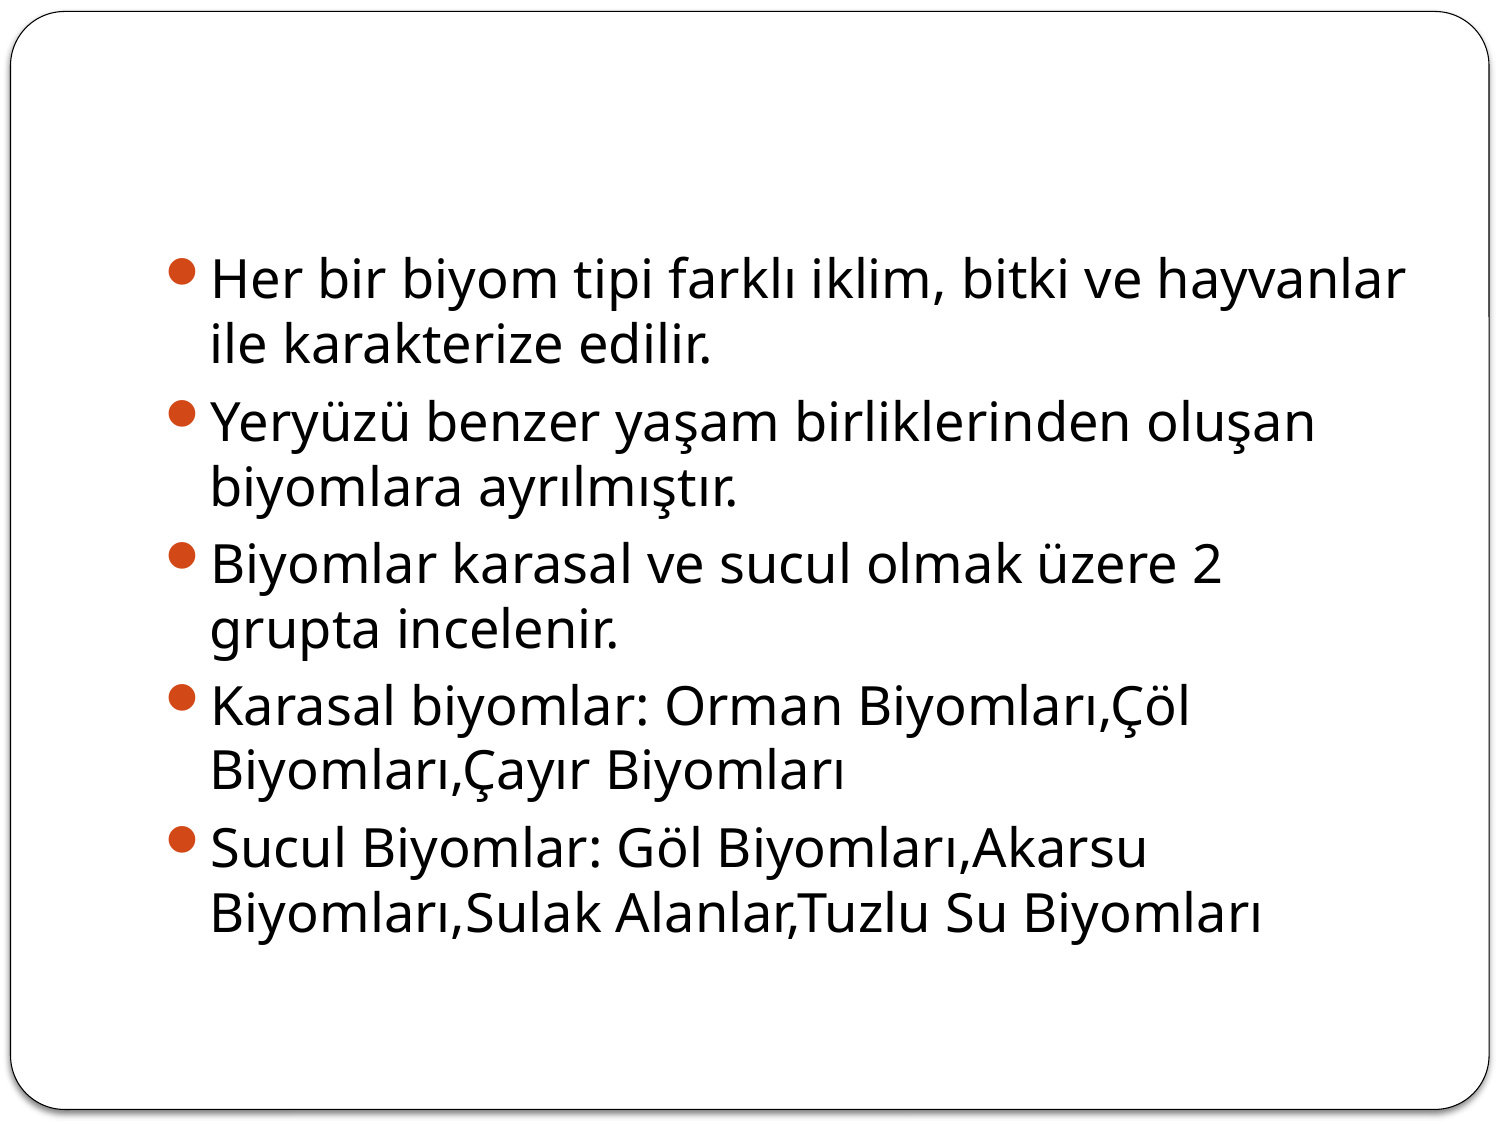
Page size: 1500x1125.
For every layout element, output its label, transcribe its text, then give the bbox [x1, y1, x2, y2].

list Her bir biyom tipi farklı iklim, bitki ve hayvanlar ile karakterize edilir. Yeryüzü benzer yaşam birliklerinden oluşan biyomlara ayrılmıştır. Biyomlar karasal ve sucul olmak üzere 2 grupta incelenir. Karasal biyomlar: Orman Biyomları,Çöl Biyomları,Çayır Biyomları Sucul Biyomlar: Göl Biyomları,Akarsu Biyomları,Sulak Alanlar,Tuzlu Su Biyomları [150, 237, 1425, 988]
